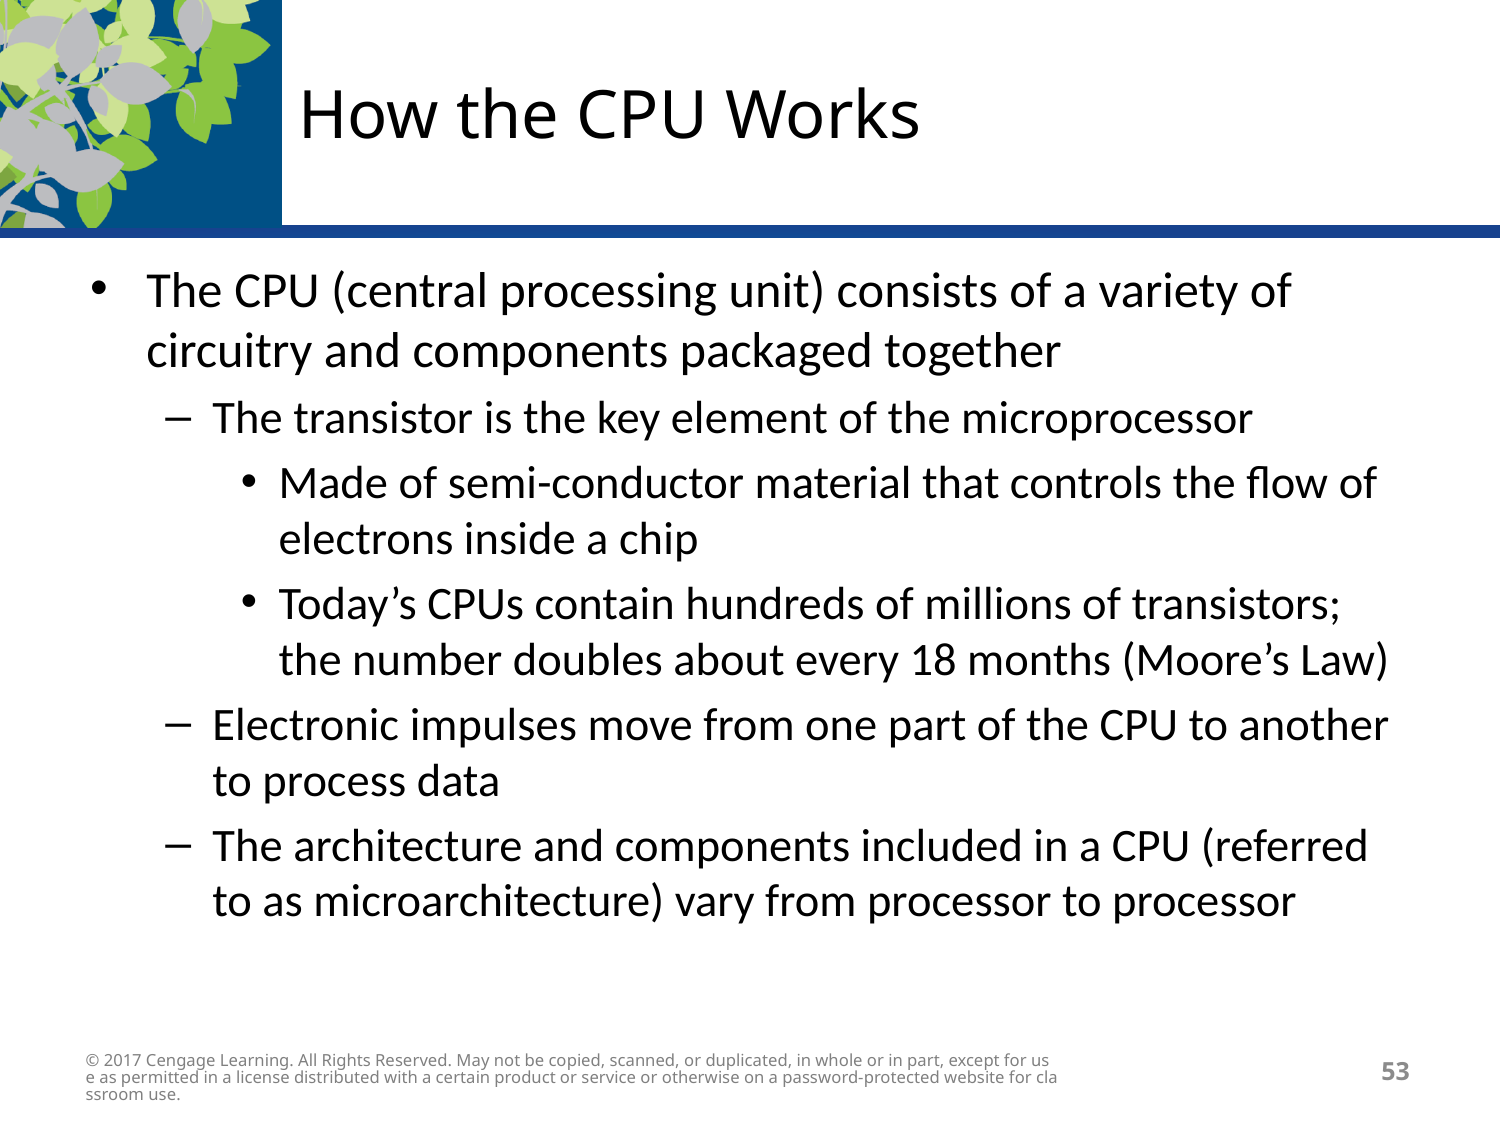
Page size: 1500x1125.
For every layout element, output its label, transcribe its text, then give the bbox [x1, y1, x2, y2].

picture [0, 0, 1500, 238]
footer © 2017 Cengage Learning. All Rights Reserved. May not be copied, scanned, or duplicated, in whole or in part, except for use as permitted in a license distributed with a certain product or service or otherwise on a password-protected website for classroom use. [70, 1042, 1074, 1103]
title How the CPU Works [283, 44, 1483, 179]
list The CPU (central processing unit) consists of a variety of circuitry and components packaged together The transistor is the key element of the microprocessor Made of semi-conductor material that controls the flow of electrons inside a chip Today’s CPUs contain hundreds of millions of transistors; the number doubles about every 18 months (Moore’s Law) Electronic impulses move from one part of the CPU to another to process data The architecture and components included in a CPU (referred to as microarchitecture) vary from processor to processor [74, 249, 1426, 1006]
slide_number 53 [1074, 1042, 1425, 1103]
